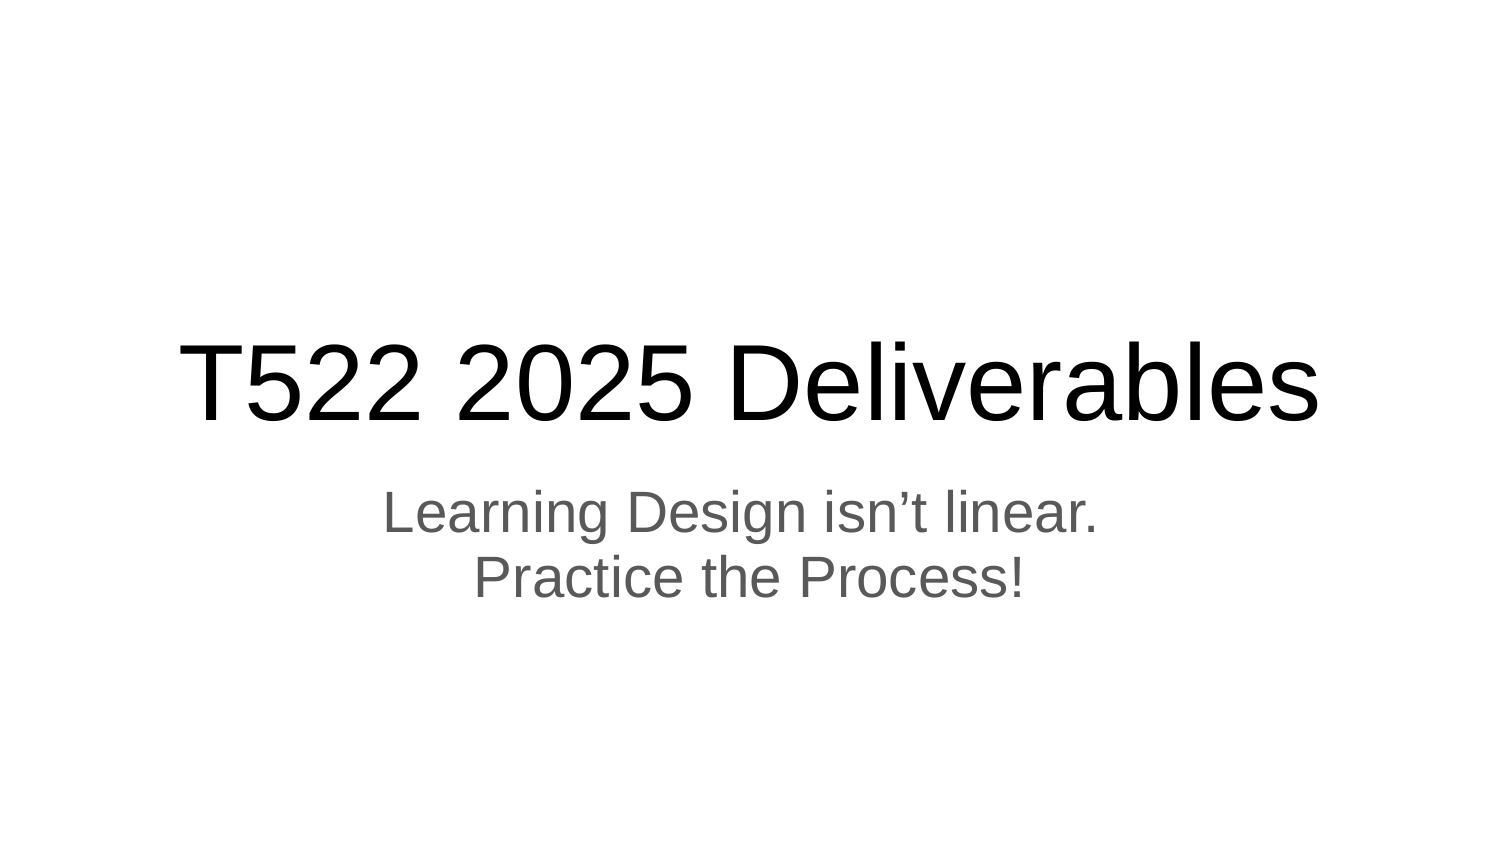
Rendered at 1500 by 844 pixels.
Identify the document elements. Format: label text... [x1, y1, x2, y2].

title T522 2025 Deliverables [51, 122, 1449, 459]
subtitle Learning Design isn’t linear. Practice the Process! [51, 464, 1449, 646]
